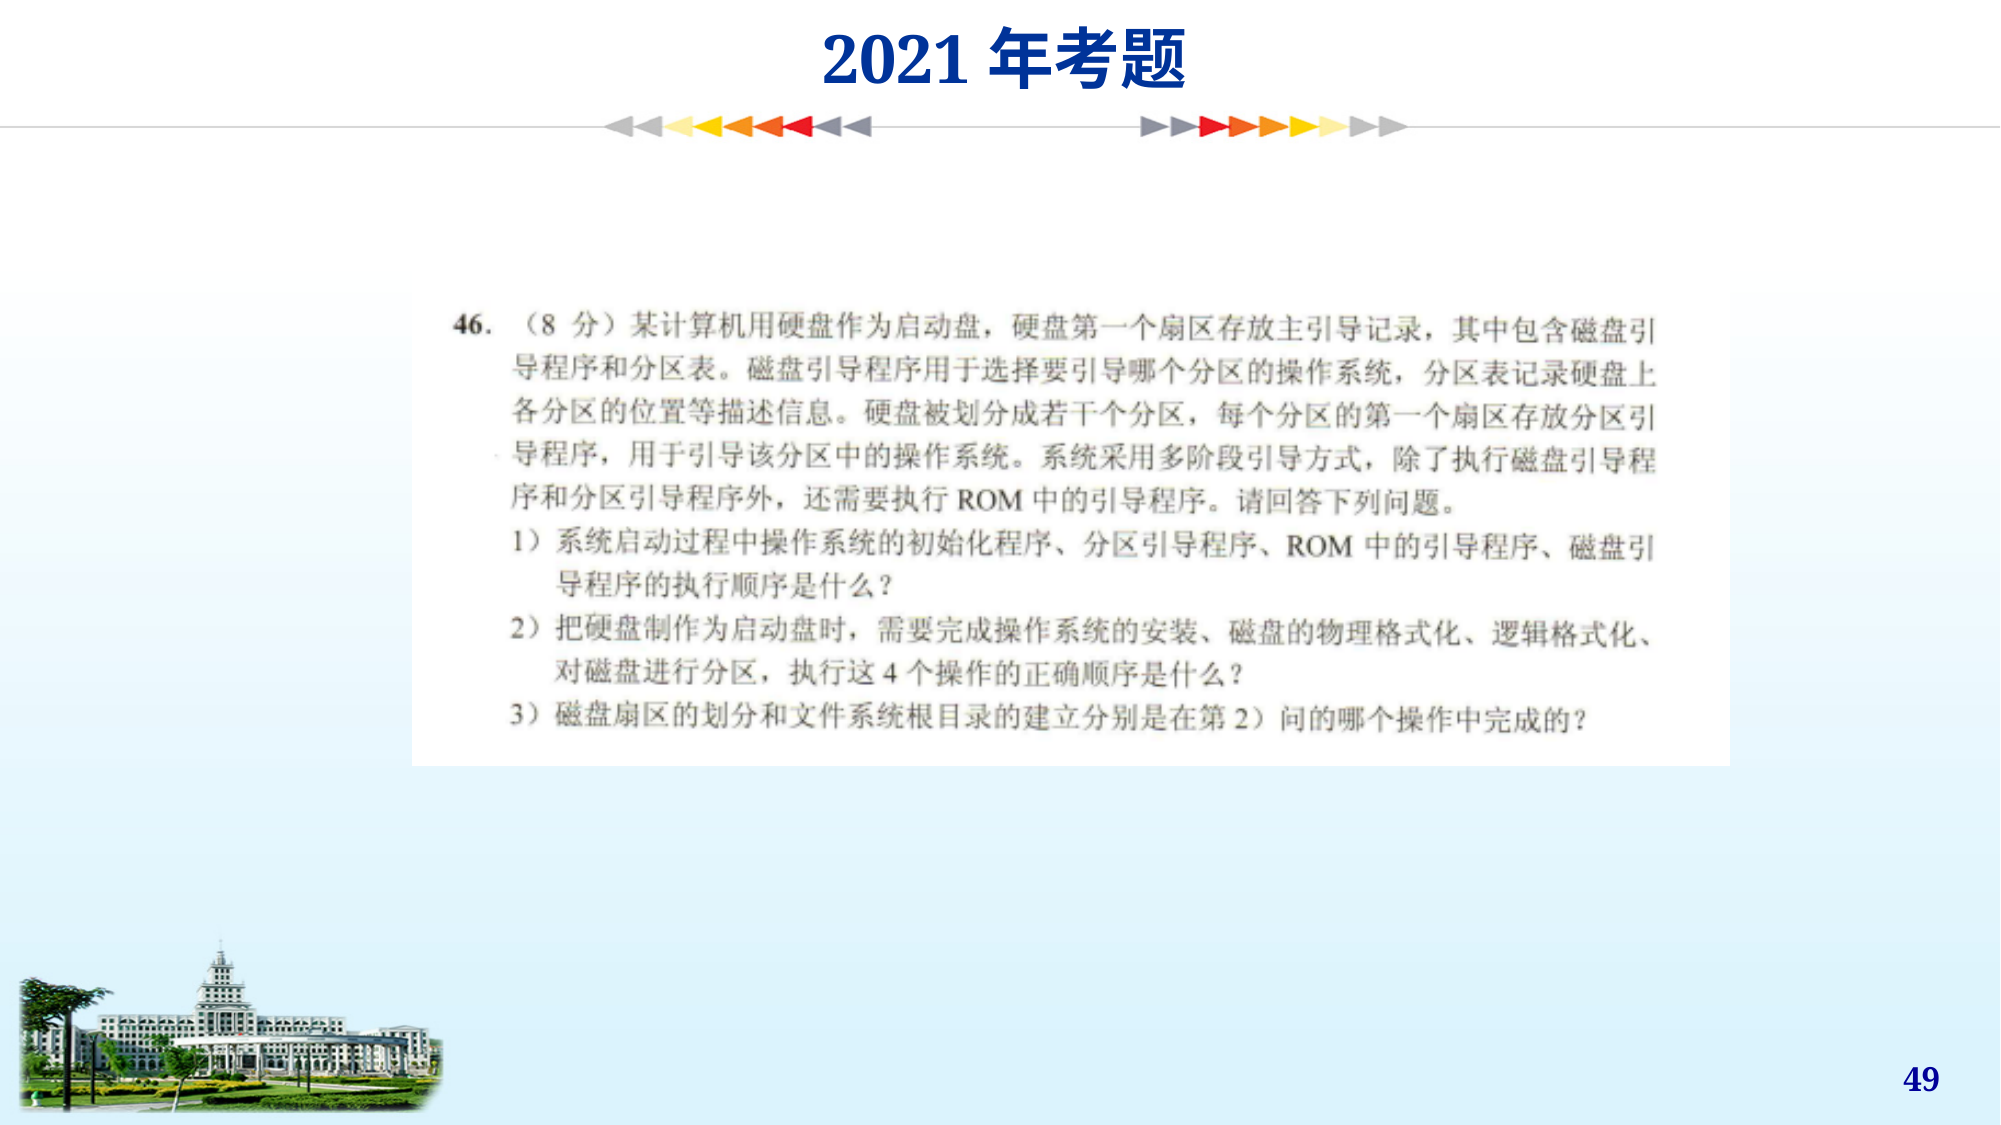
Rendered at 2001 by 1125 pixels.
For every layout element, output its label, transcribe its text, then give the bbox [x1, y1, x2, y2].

title 2021年考题 [254, 9, 1755, 104]
slide_number 49 [1843, 1042, 2000, 1118]
picture [0, 0, 2001, 1125]
